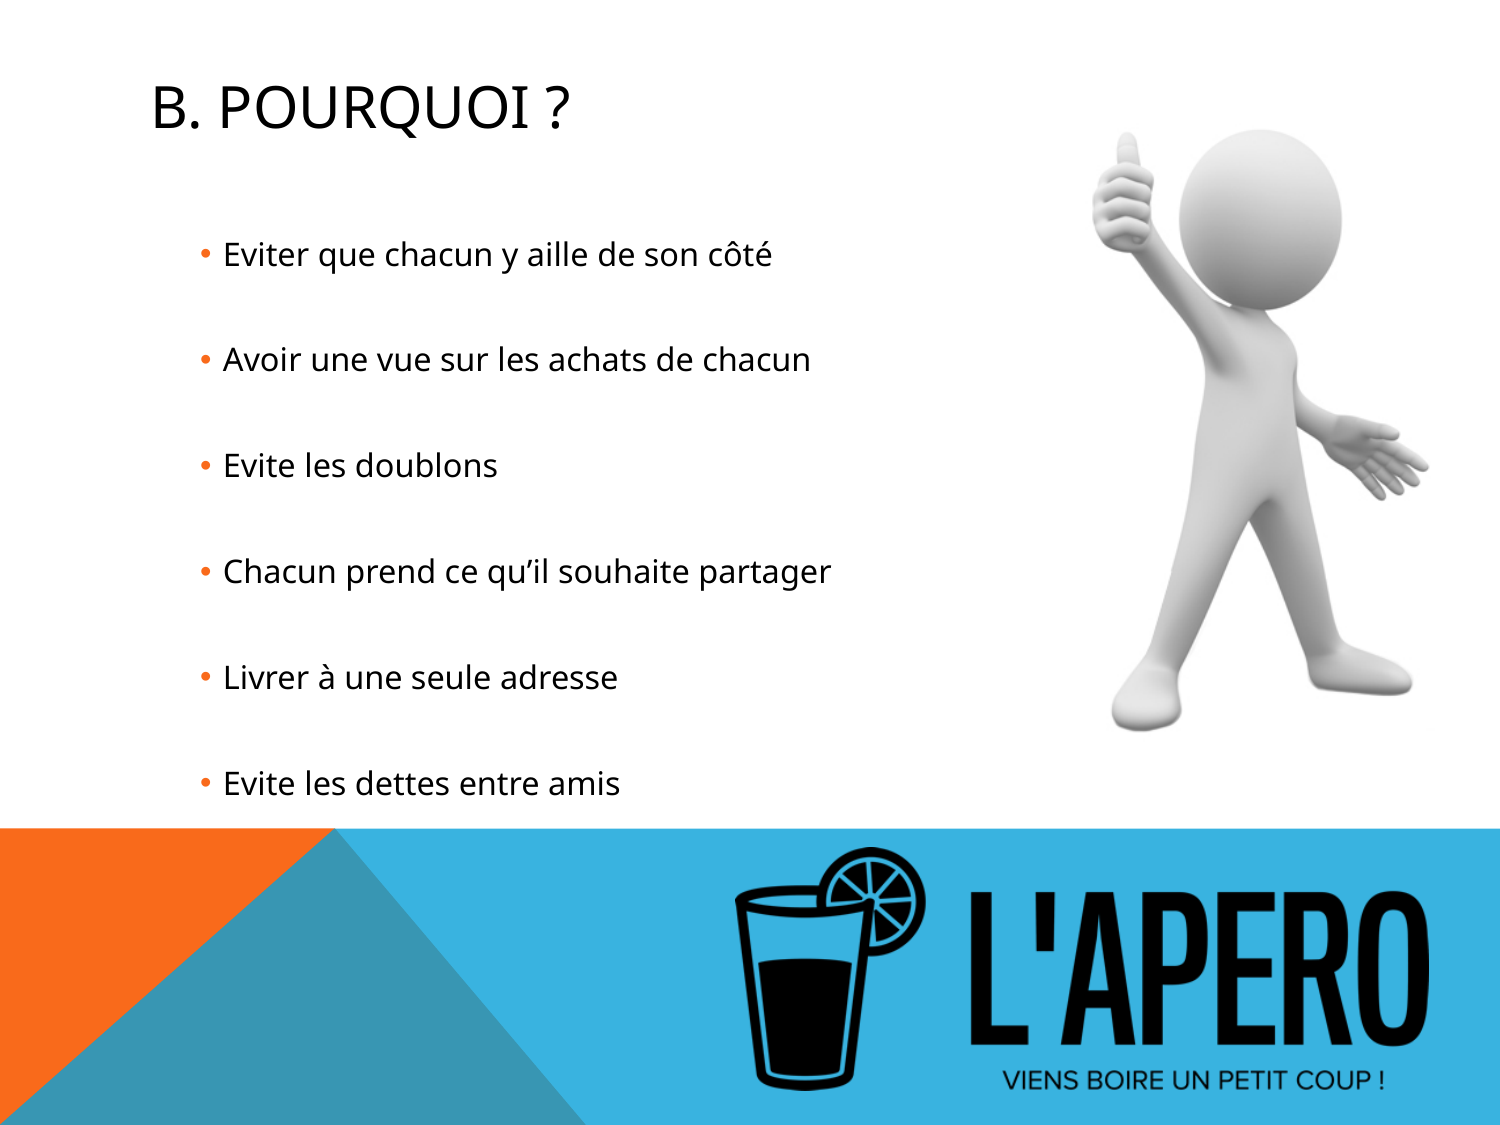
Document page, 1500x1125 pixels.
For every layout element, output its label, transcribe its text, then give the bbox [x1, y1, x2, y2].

picture [1023, 113, 1482, 768]
picture [735, 847, 1430, 1092]
title B. Pourquoi ? [135, 60, 1369, 150]
list Eviter que chacun y aille de son côté Avoir une vue sur les achats de chacun Evite les doublons Chacun prend ce qu’il souhaite partager Livrer à une seule adresse Evite les dettes entre amis [152, 225, 1387, 814]
